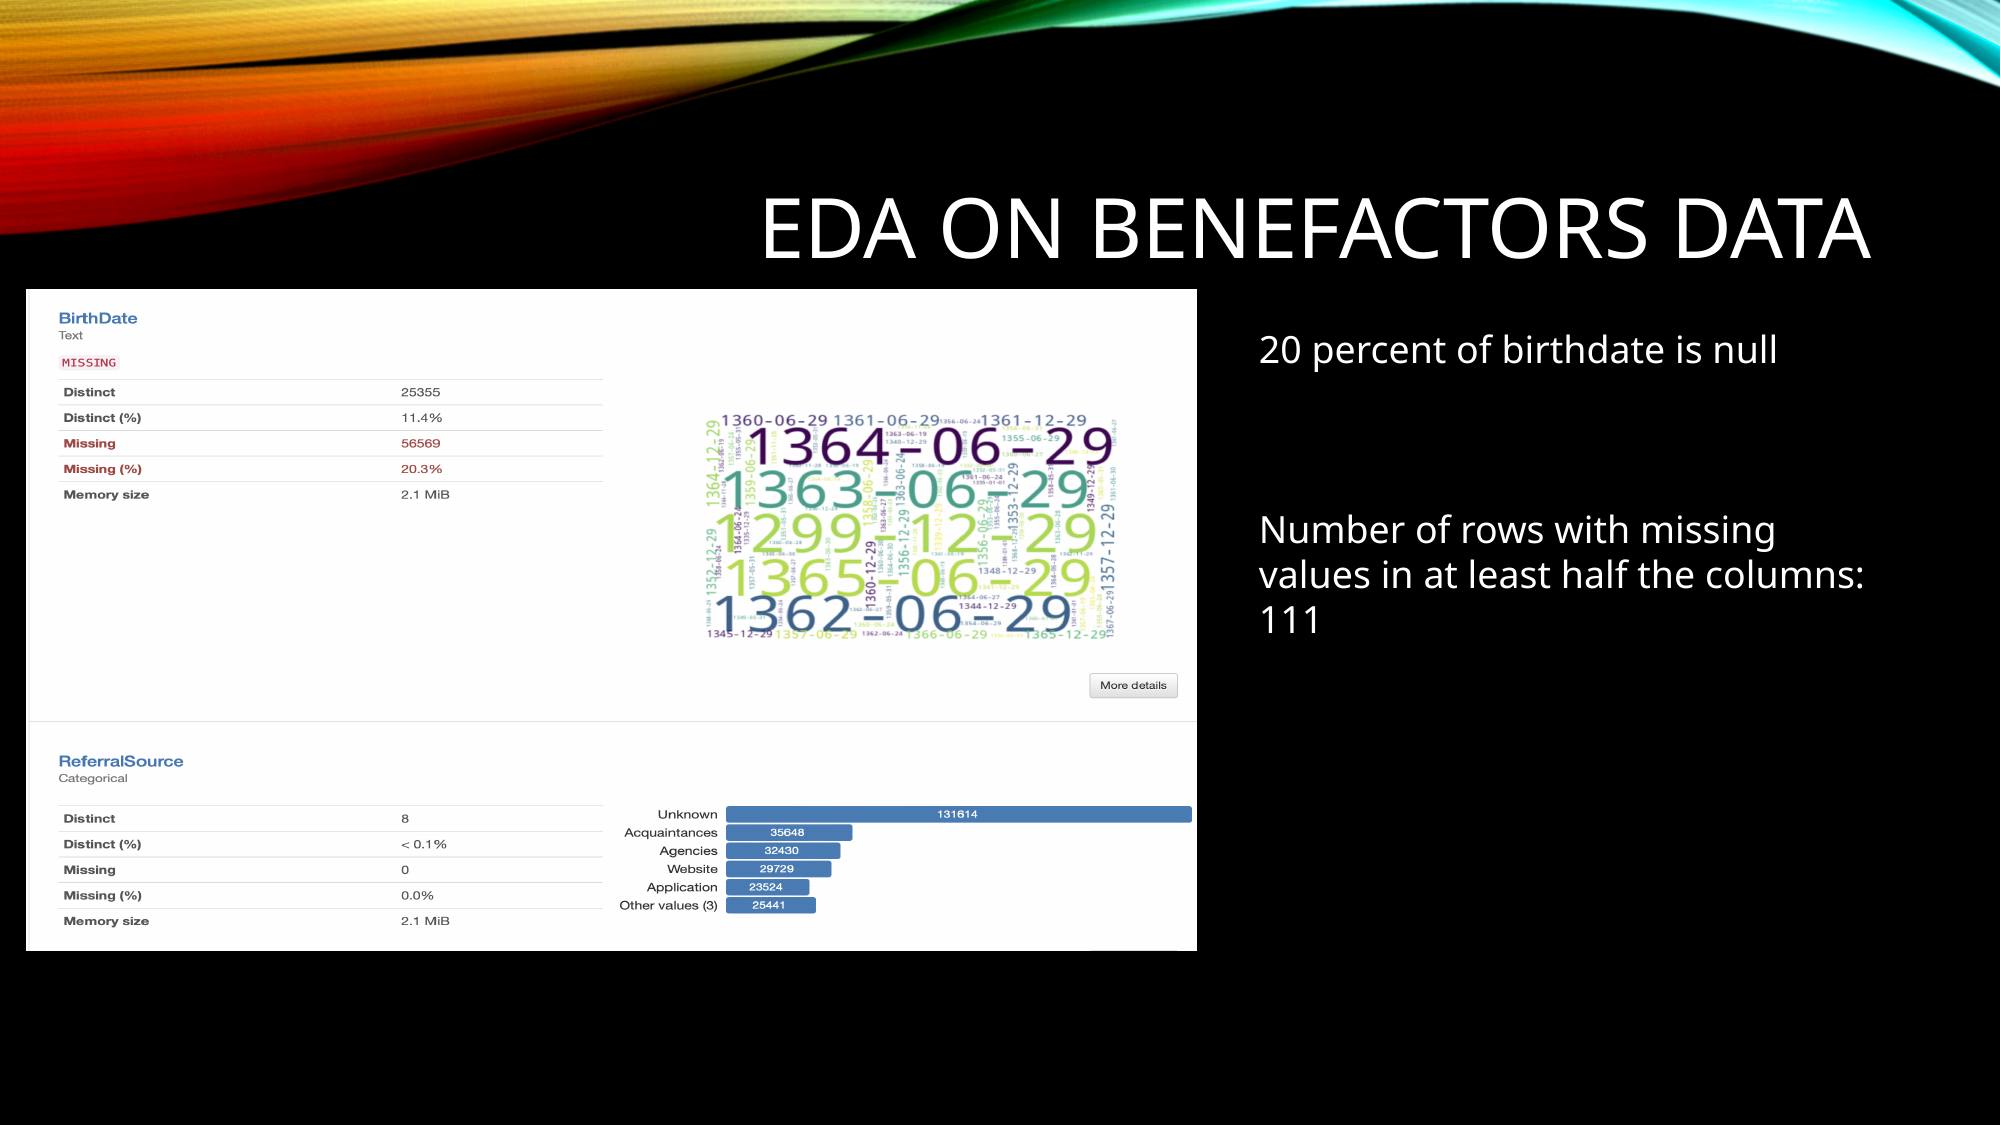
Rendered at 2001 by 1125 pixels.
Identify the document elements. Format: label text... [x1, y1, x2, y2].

title EDA on Benefactors data [474, 125, 1888, 338]
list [26, 289, 1198, 951]
picture [0, 0, 2000, 237]
text_box 20 percent of birthdate is null Number of rows with missing values in at least half the columns: 111 [1244, 318, 1908, 649]
